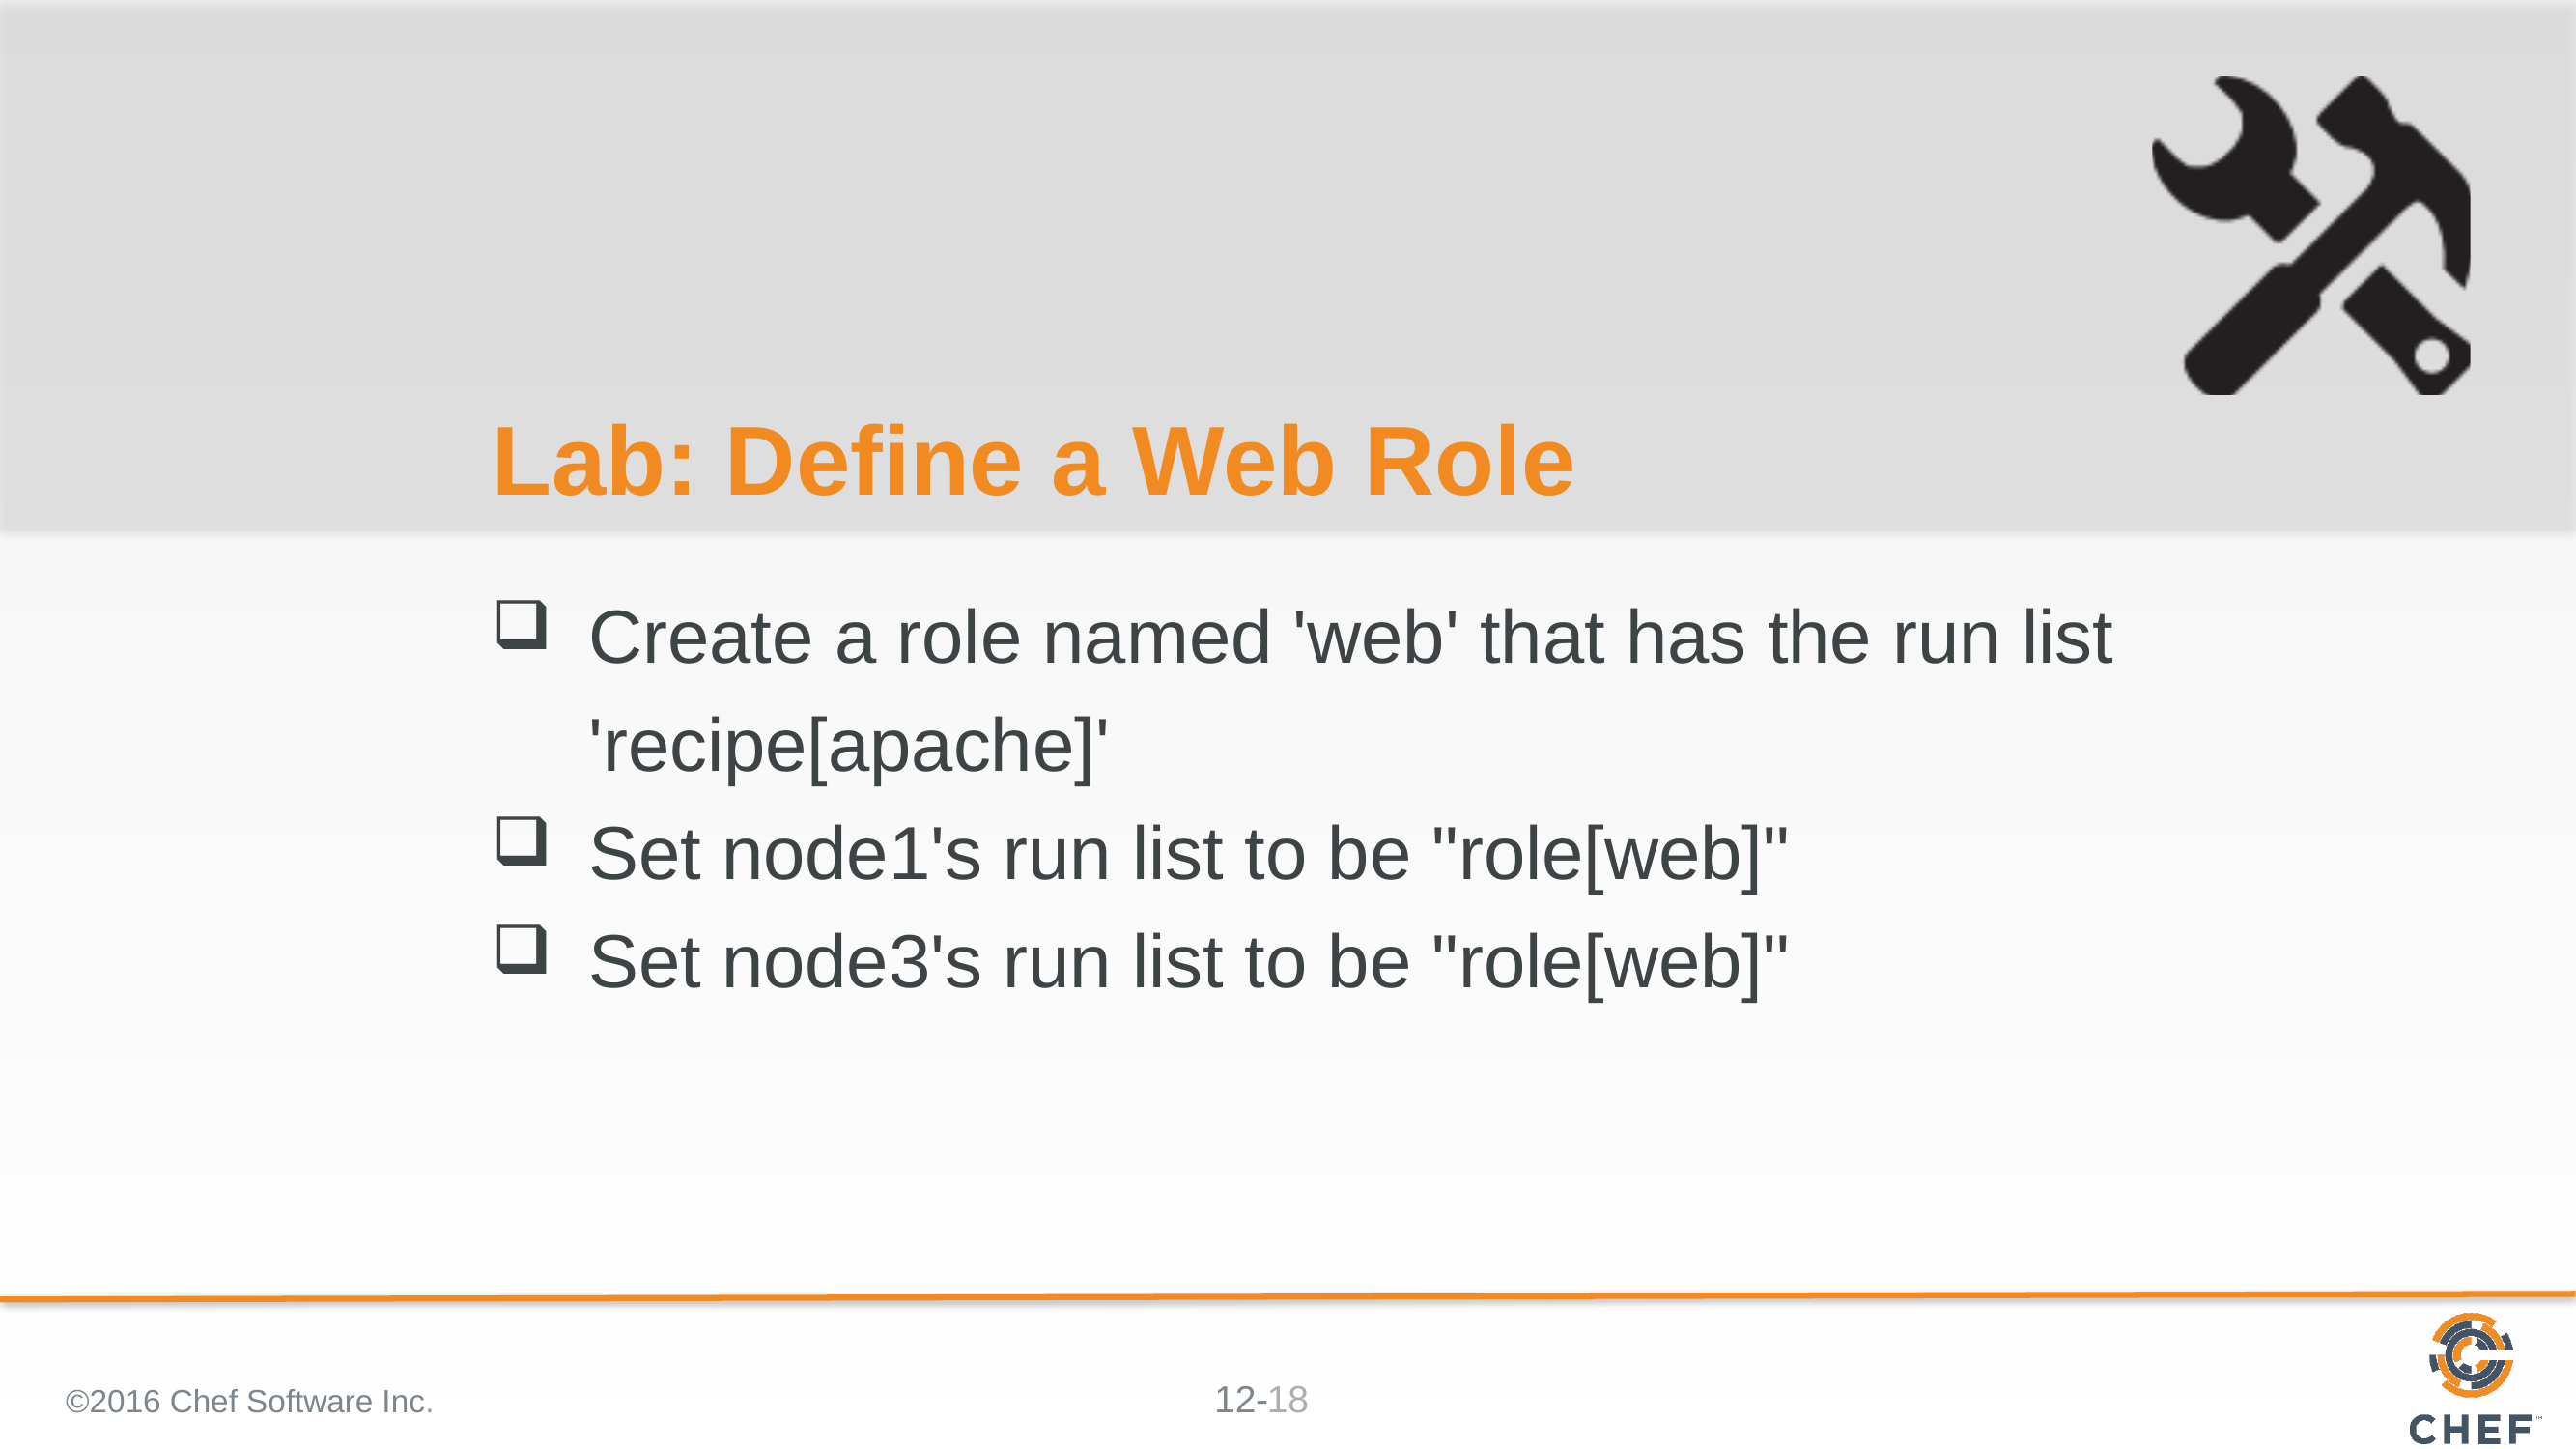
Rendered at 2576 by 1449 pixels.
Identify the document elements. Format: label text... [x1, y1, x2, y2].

title Lab: Define a Web Role [477, 395, 2217, 531]
picture [2399, 1297, 2550, 1449]
slide_number 18 [998, 1359, 1578, 1437]
footer ©2016 Chef Software Inc. [51, 1359, 952, 1440]
subtitle Create a role named 'web' that has the run list 'recipe[apache]' Set node1's run list to be "role[web]" Set node3's run list to be "role[web]" [477, 555, 2217, 1087]
